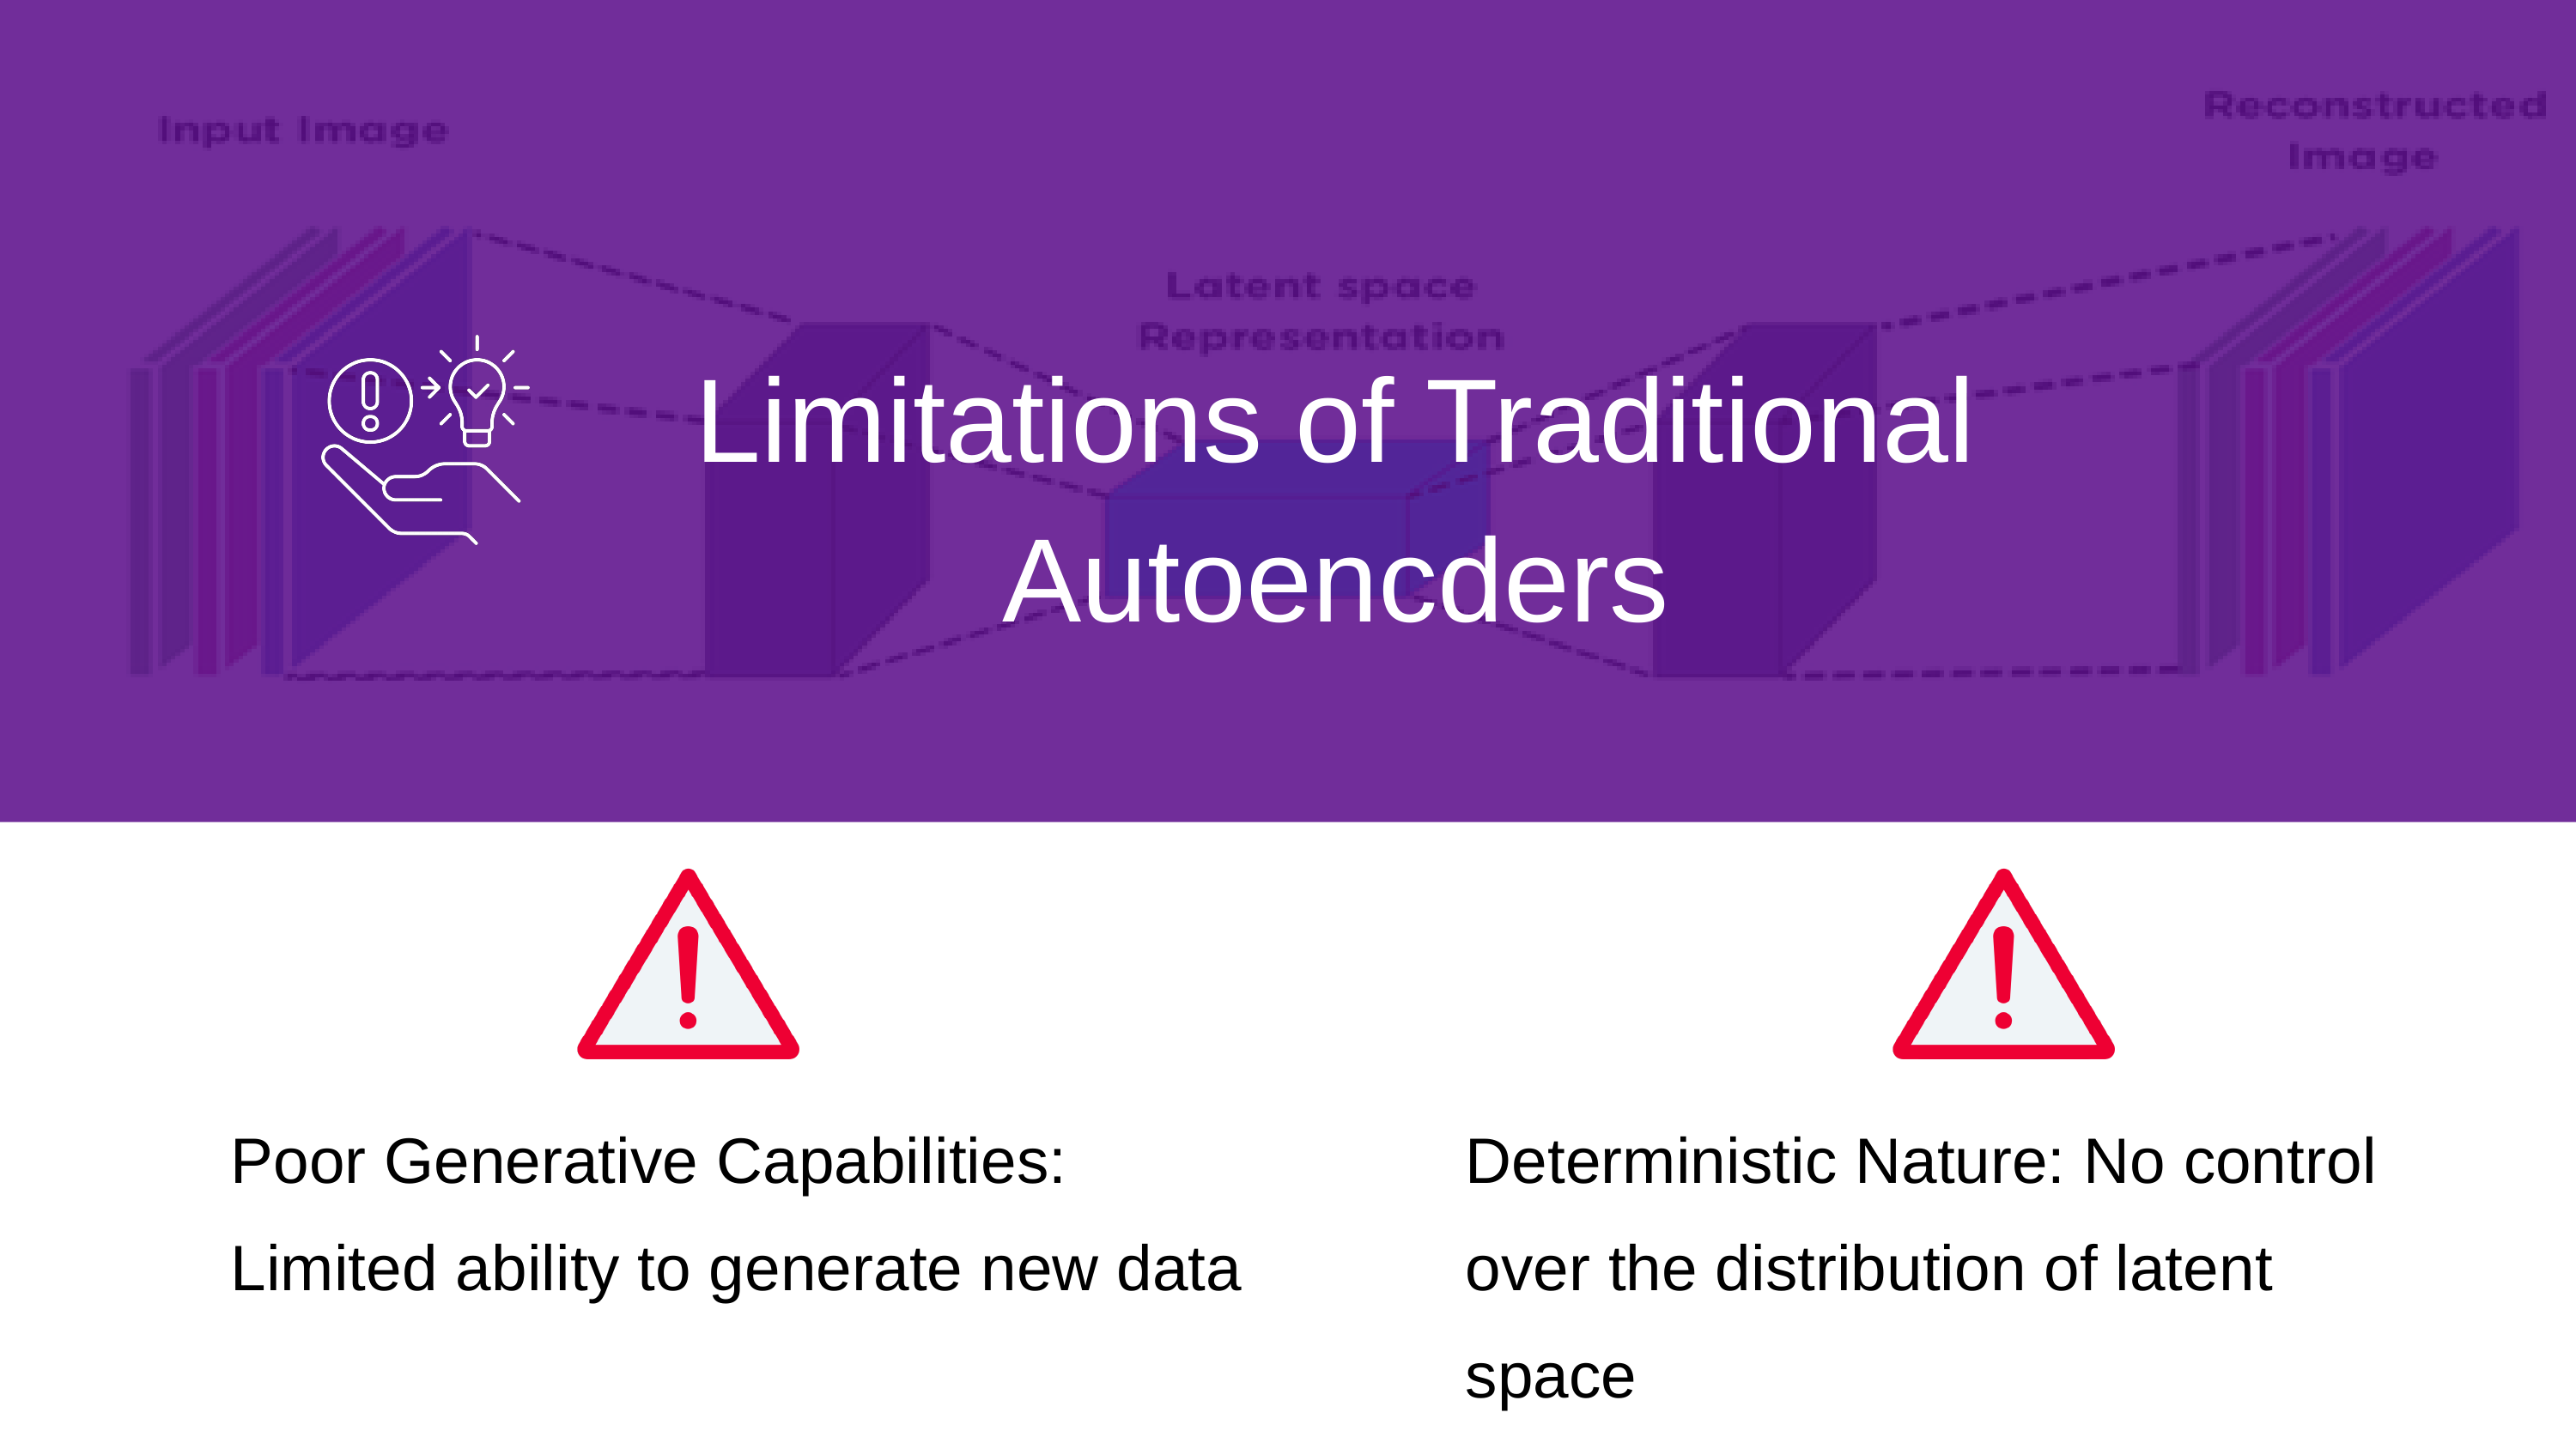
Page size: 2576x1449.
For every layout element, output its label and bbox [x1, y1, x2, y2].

text_box [230, 866, 1440, 1271]
text_box [320, 325, 2118, 613]
text_box [1465, 866, 2464, 1271]
text_box [0, 0, 2576, 822]
